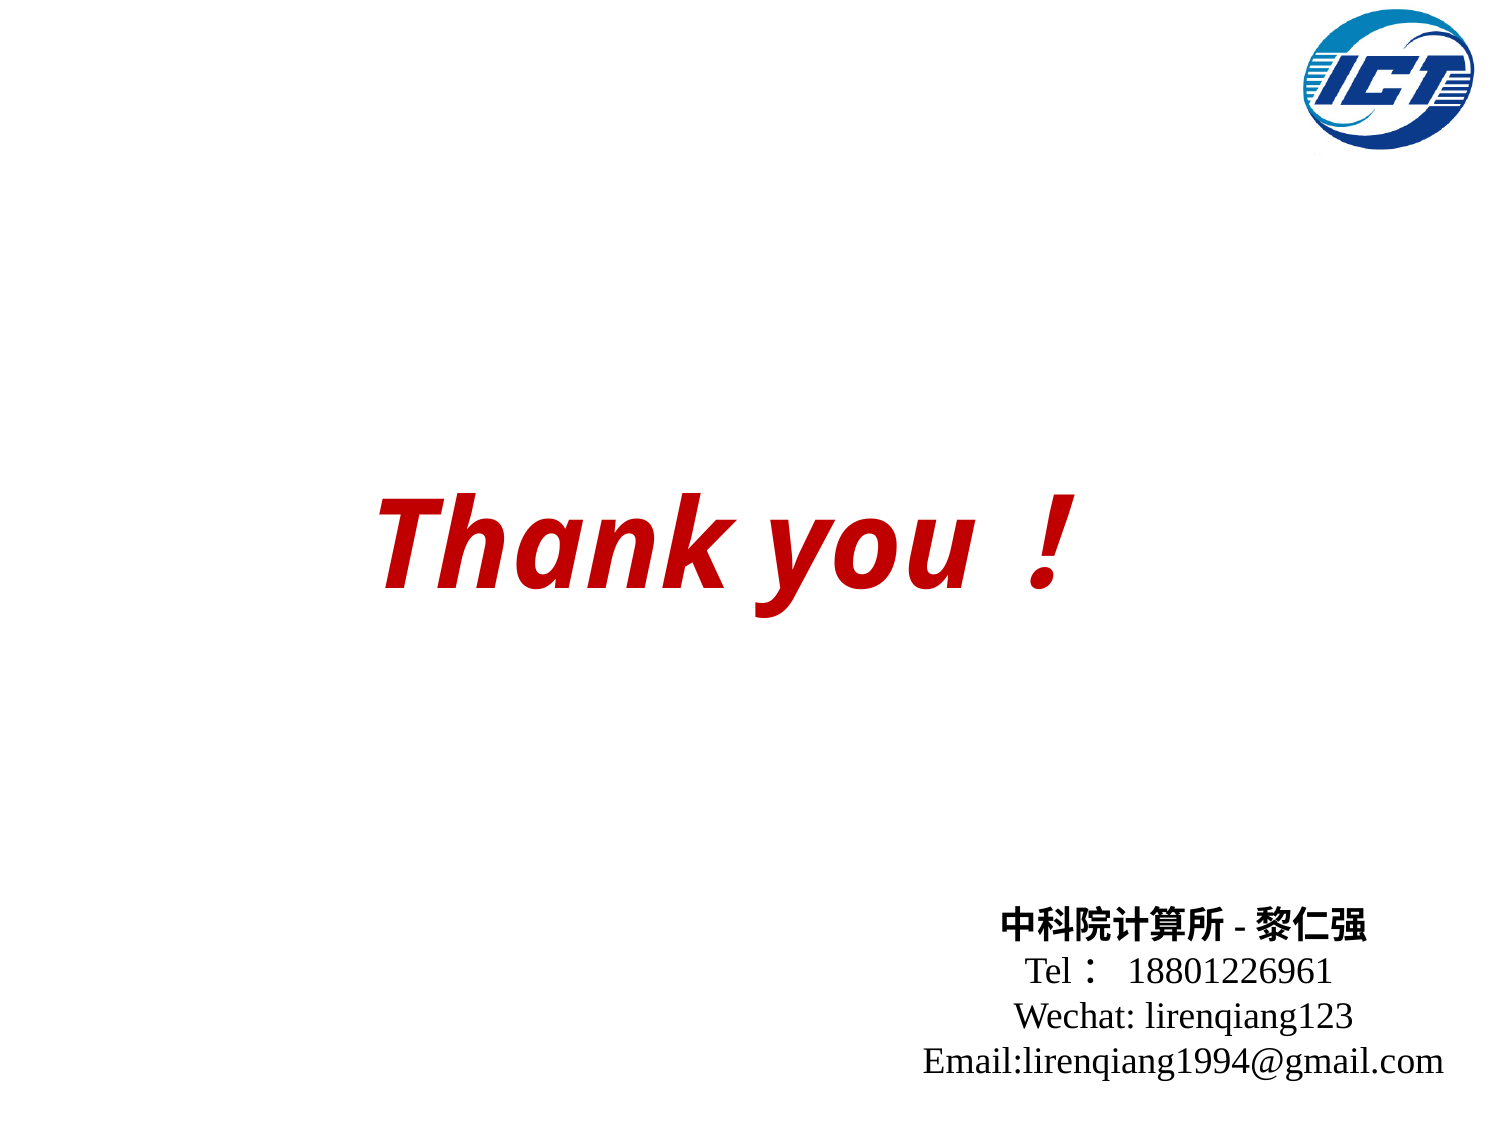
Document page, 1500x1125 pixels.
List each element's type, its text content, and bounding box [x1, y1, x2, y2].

text_box 中科院计算所-黎仁强 Tel：18801226961 Wechat: lirenqiang123 Email:lirenqiang1994@gmail.com [808, 893, 1500, 1088]
picture [1280, 0, 1499, 155]
title Thank you！ [76, 444, 1427, 633]
